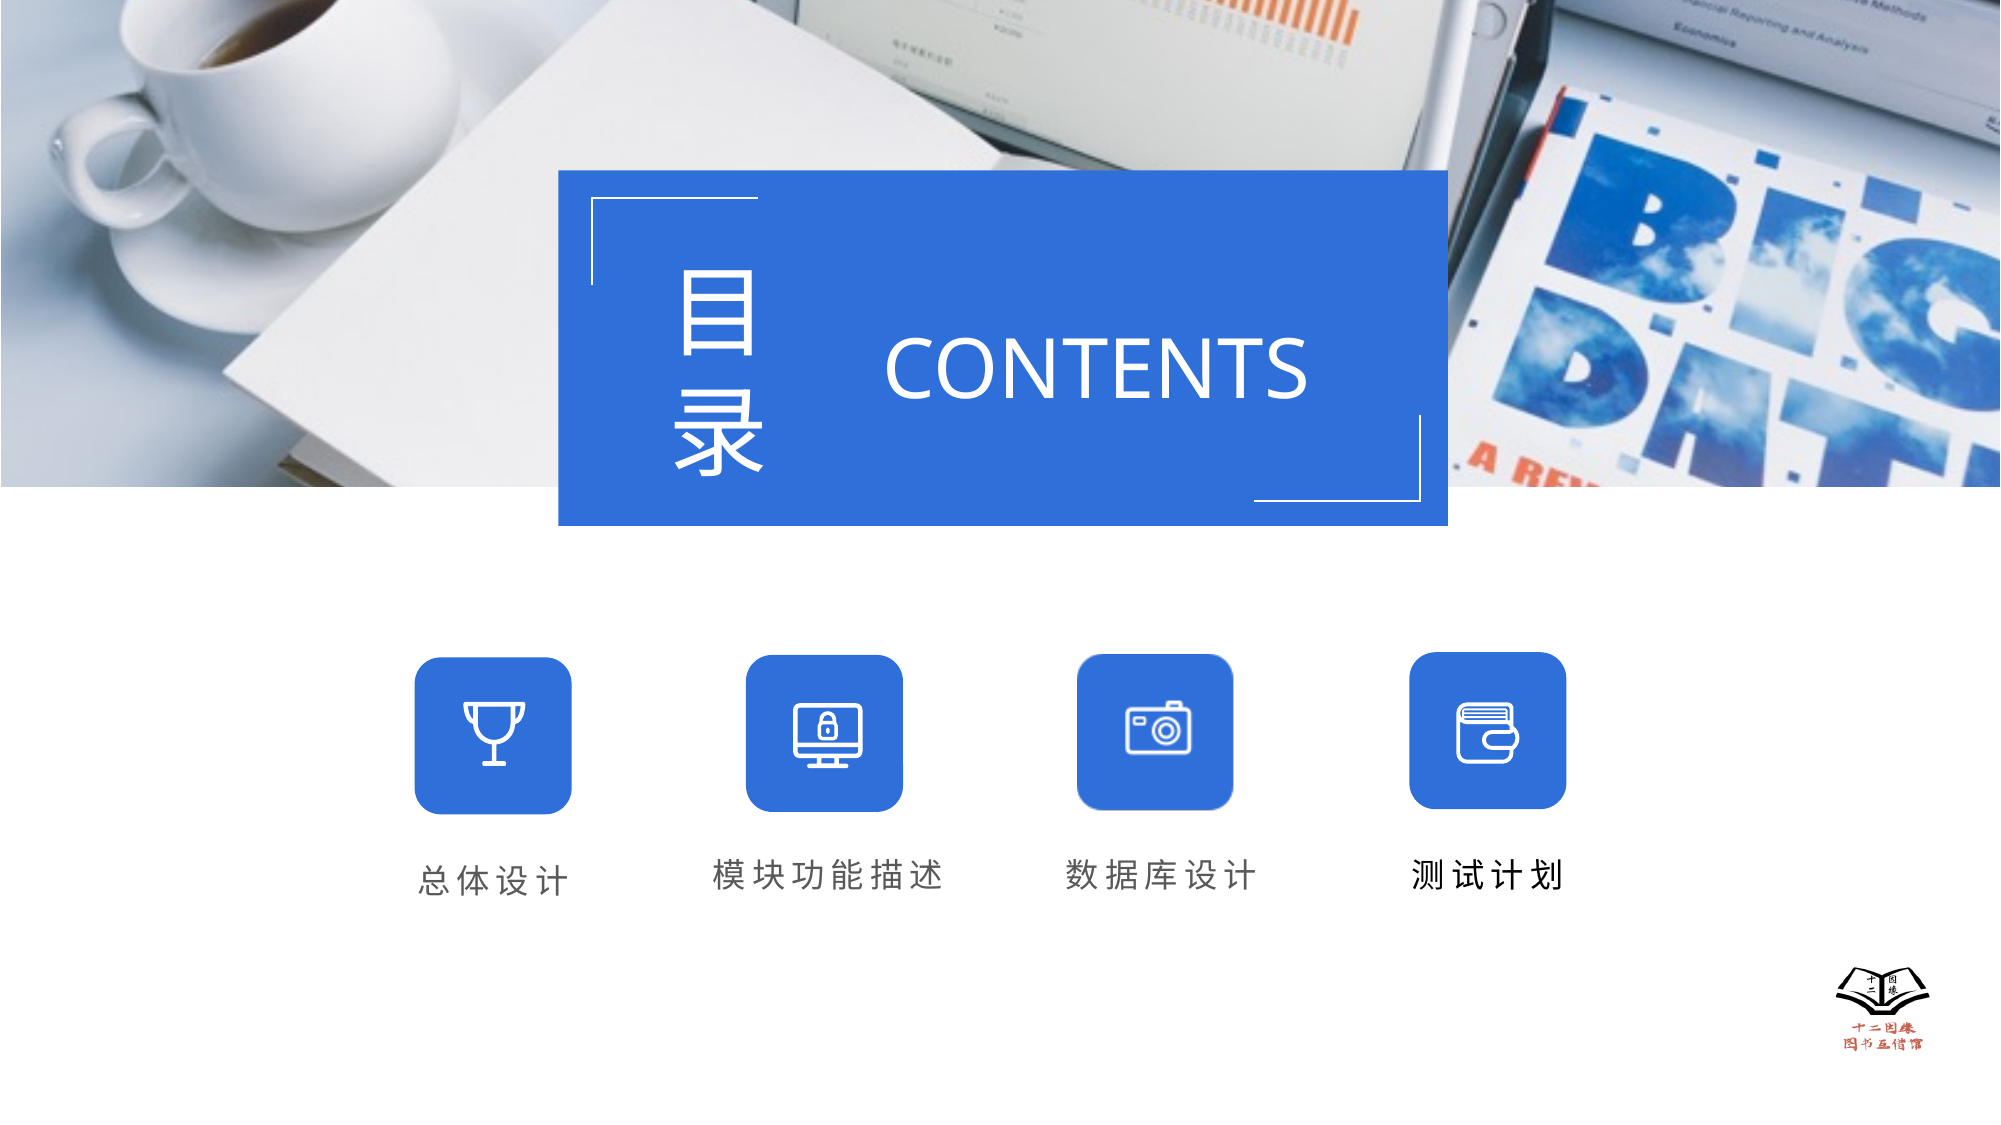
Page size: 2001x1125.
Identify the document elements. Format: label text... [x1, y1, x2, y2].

text_box [1408, 651, 1568, 811]
text_box 数据库设计 [1051, 847, 1273, 902]
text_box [558, 170, 1448, 526]
picture [0, 0, 2000, 487]
text_box 测试计划 [1397, 847, 1579, 902]
text_box [413, 656, 573, 816]
picture [1077, 654, 1235, 812]
text_box [462, 700, 527, 767]
text_box [792, 702, 864, 770]
text_box [1456, 702, 1520, 764]
text_box 模块功能描述 [697, 847, 959, 902]
text_box 总体设计 [402, 852, 584, 907]
picture [1765, 890, 2000, 1125]
text_box [744, 653, 905, 813]
